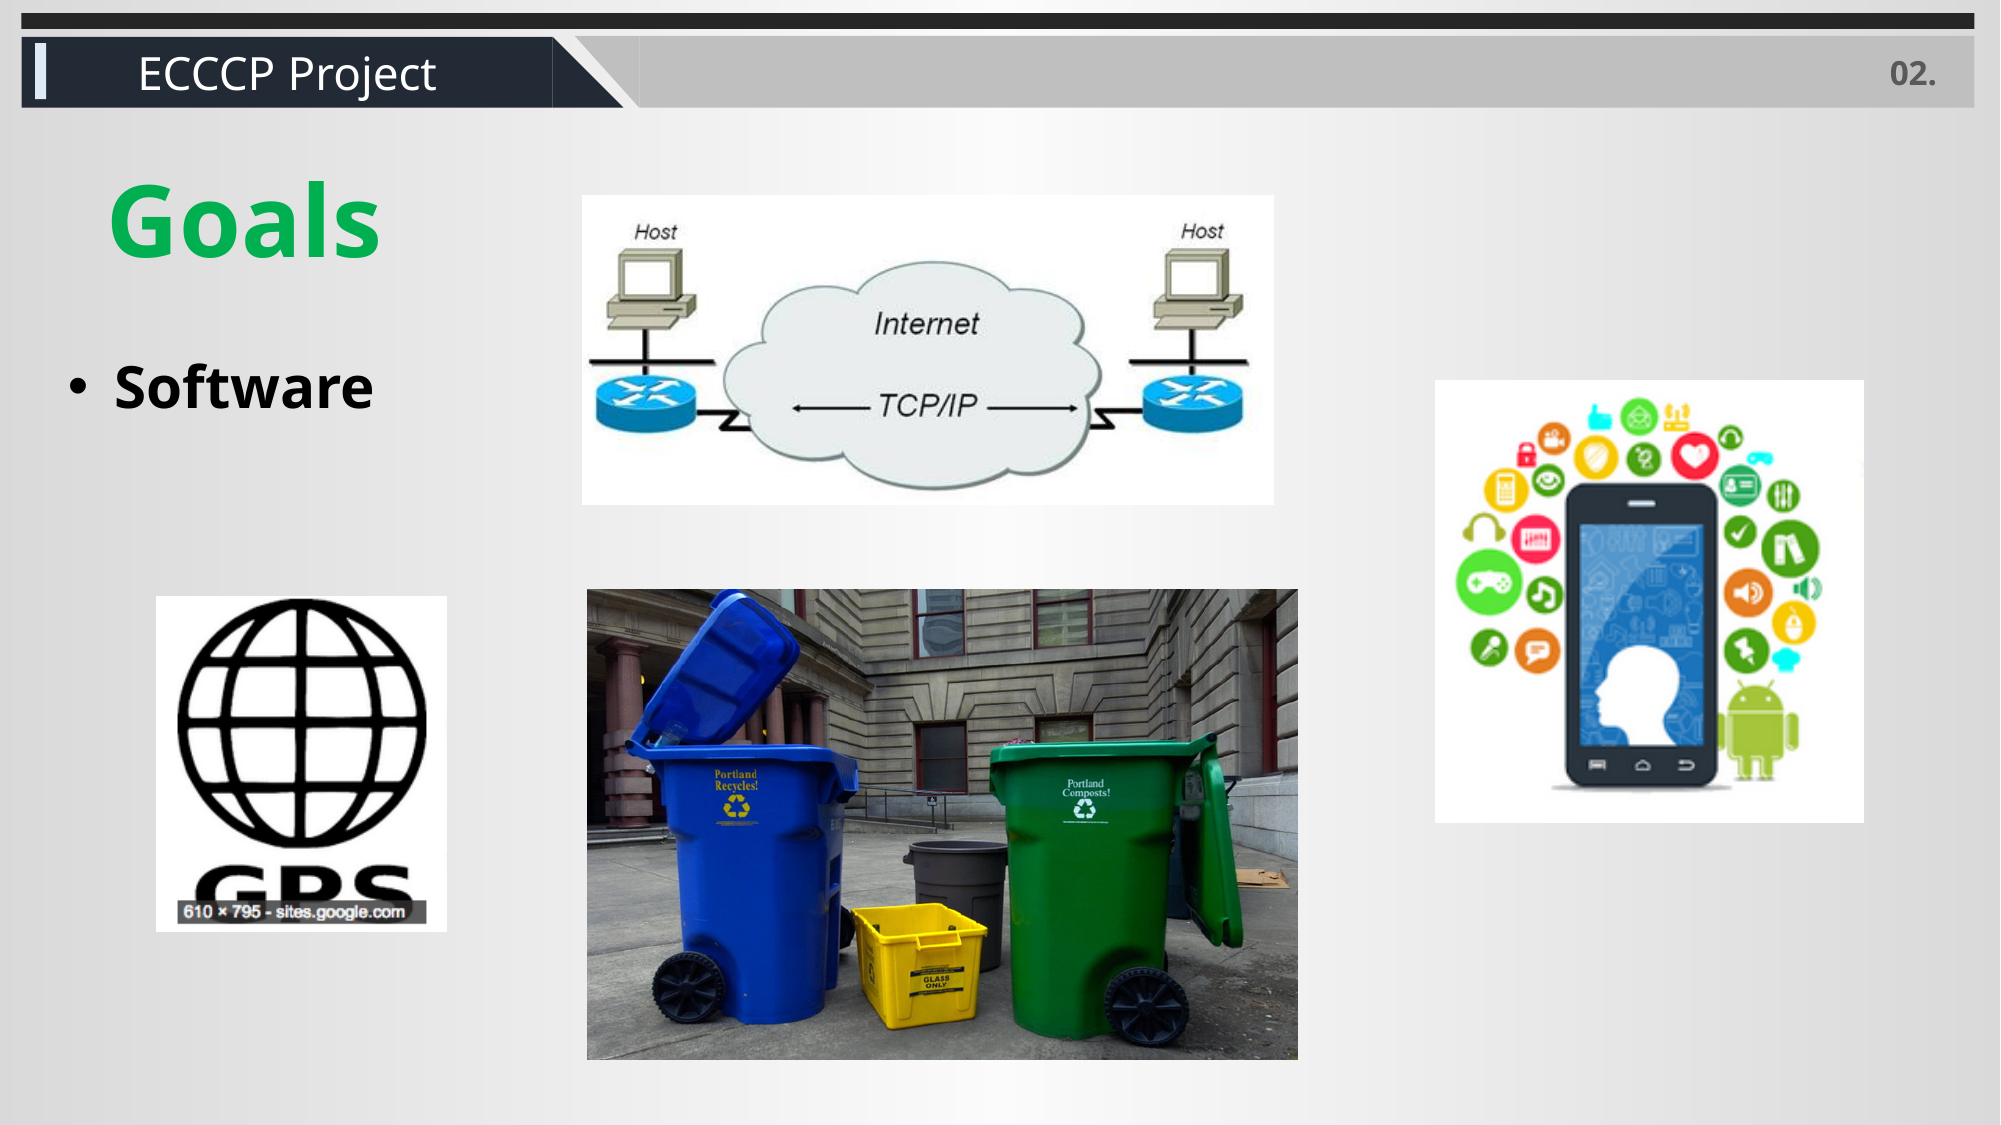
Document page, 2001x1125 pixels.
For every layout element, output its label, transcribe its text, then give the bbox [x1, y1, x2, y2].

picture [156, 596, 447, 932]
picture [587, 589, 1298, 1060]
text_box [34, 42, 47, 100]
picture [1435, 380, 1864, 824]
text_box [20, 12, 1975, 30]
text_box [574, 35, 1975, 108]
text_box Software ​ [53, 342, 1755, 683]
title Goals [91, 116, 1817, 334]
picture [582, 195, 1274, 505]
text_box ECCCP Project [21, 36, 551, 109]
text_box [551, 34, 626, 109]
